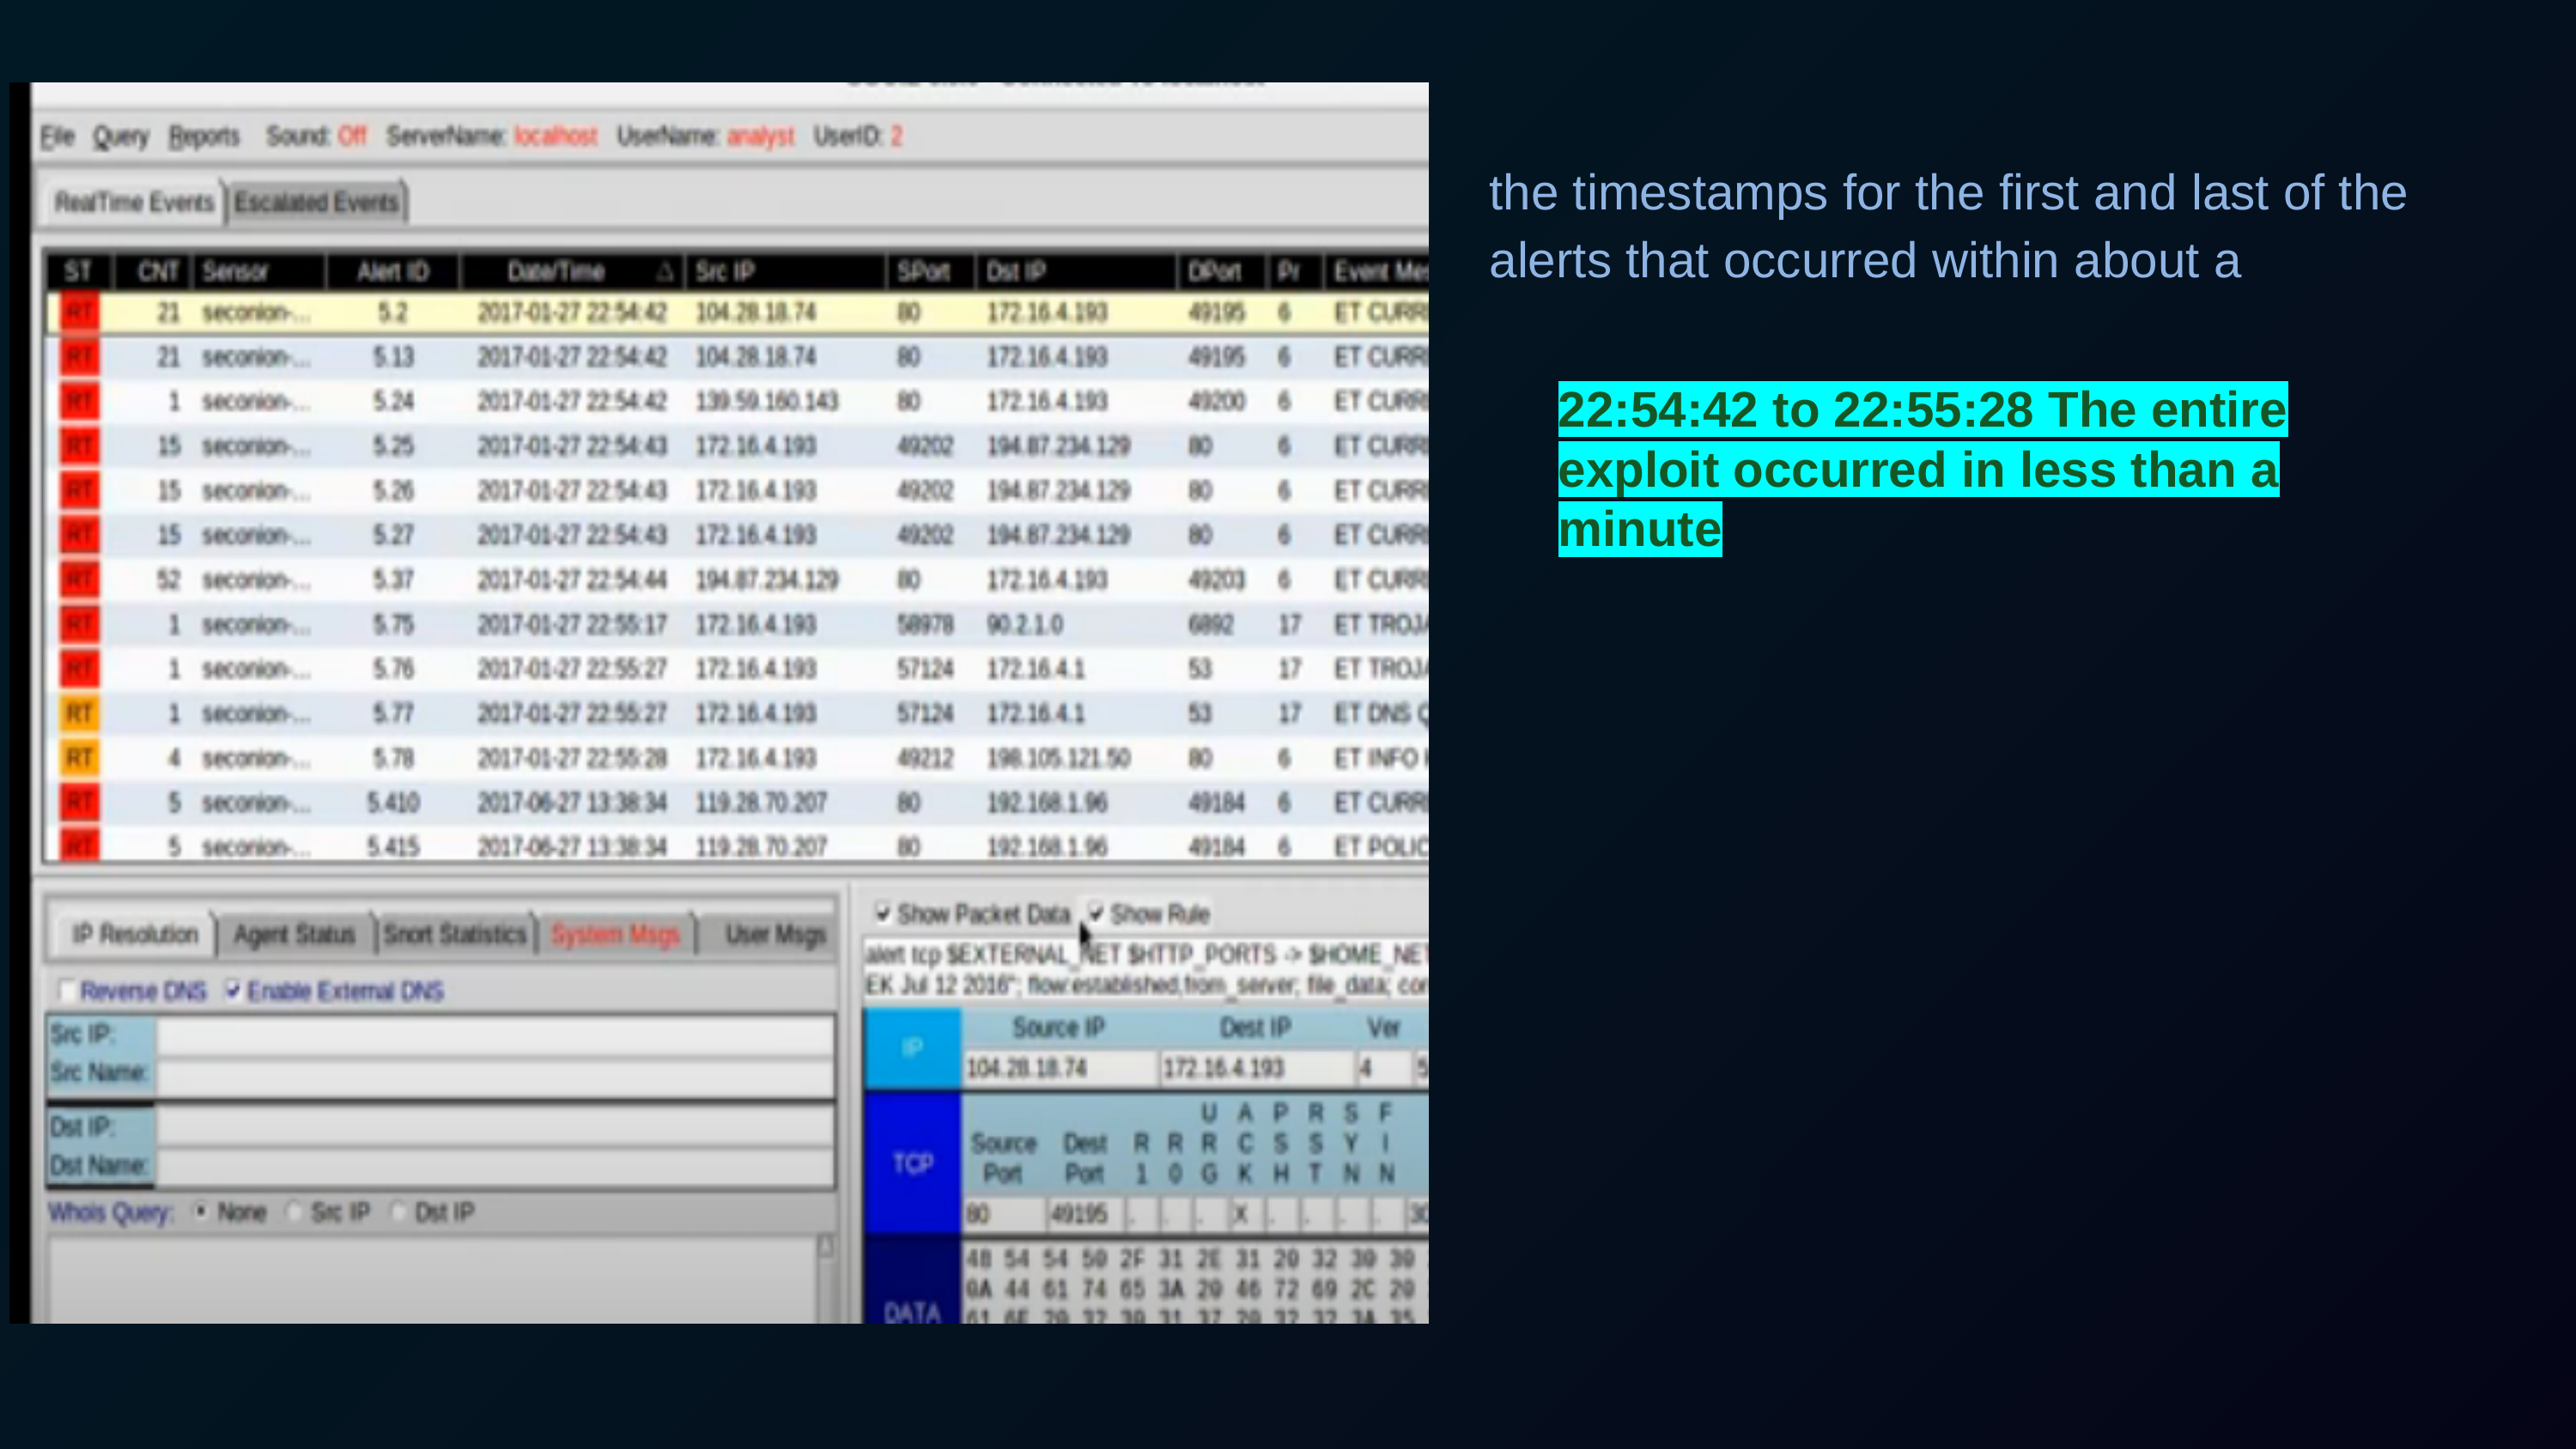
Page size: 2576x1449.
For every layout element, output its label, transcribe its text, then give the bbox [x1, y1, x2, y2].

text_box 22:54:42 to 22:55:28 The entire exploit occurred in less than a minute [1545, 370, 2440, 583]
picture [0, 0, 2576, 1449]
text_box the timestamps for the first and last of the alerts that occurred within about a [1476, 144, 2457, 583]
